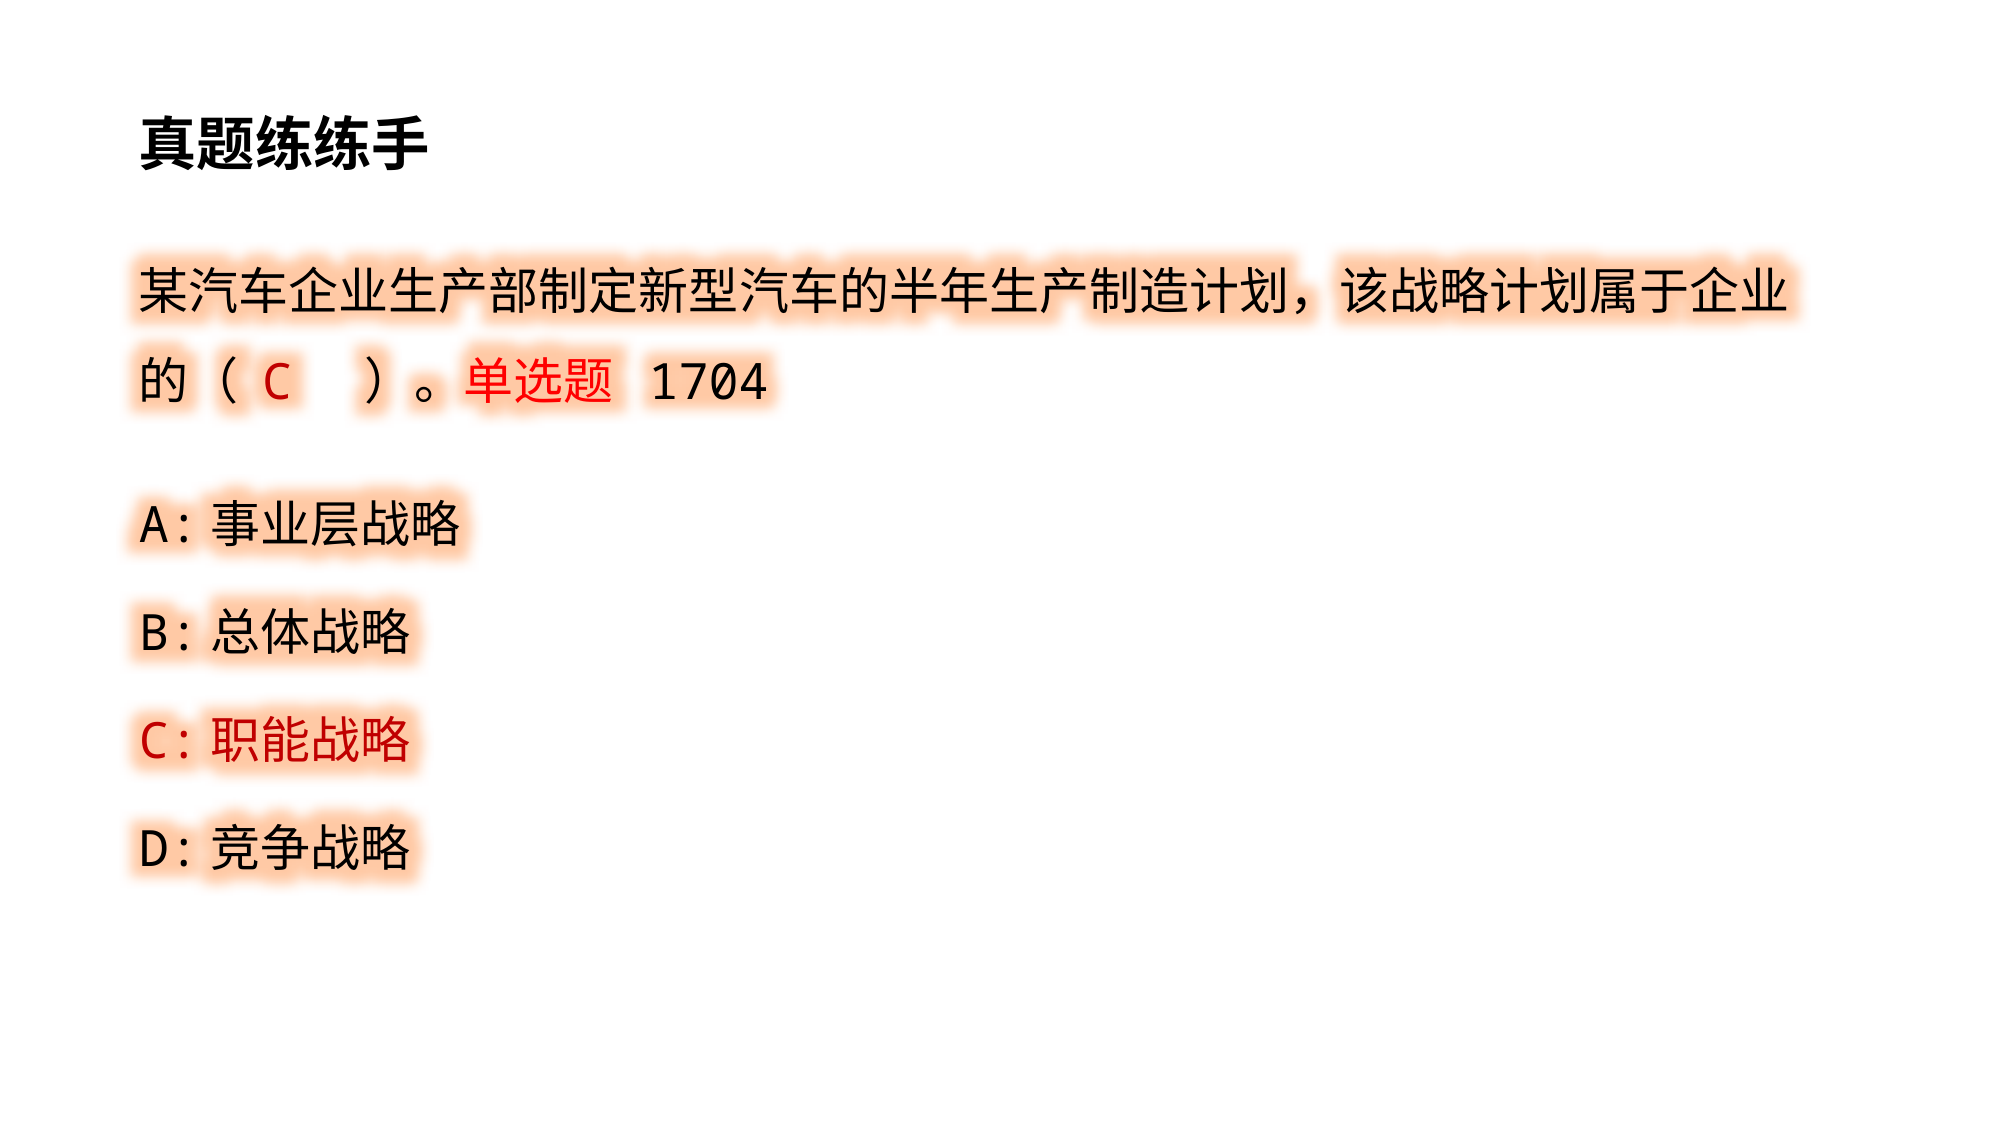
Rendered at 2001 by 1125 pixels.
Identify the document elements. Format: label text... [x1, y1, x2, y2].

text_box 某汽车企业生产部制定新型汽车的半年生产制造计划，该战略计划属于企业的（ C ）。单选题 1704 A:事业层战略 B:总体战略 C:职能战略 D:竞争战略 [120, 219, 1839, 1047]
text_box 真题练练手 [120, 97, 1568, 187]
text_box 顾客讨价 还价的能力 [117, 216, 1843, 1051]
text_box 2.3.2.0 核心能力的特性（选择★） [113, 212, 1847, 1055]
